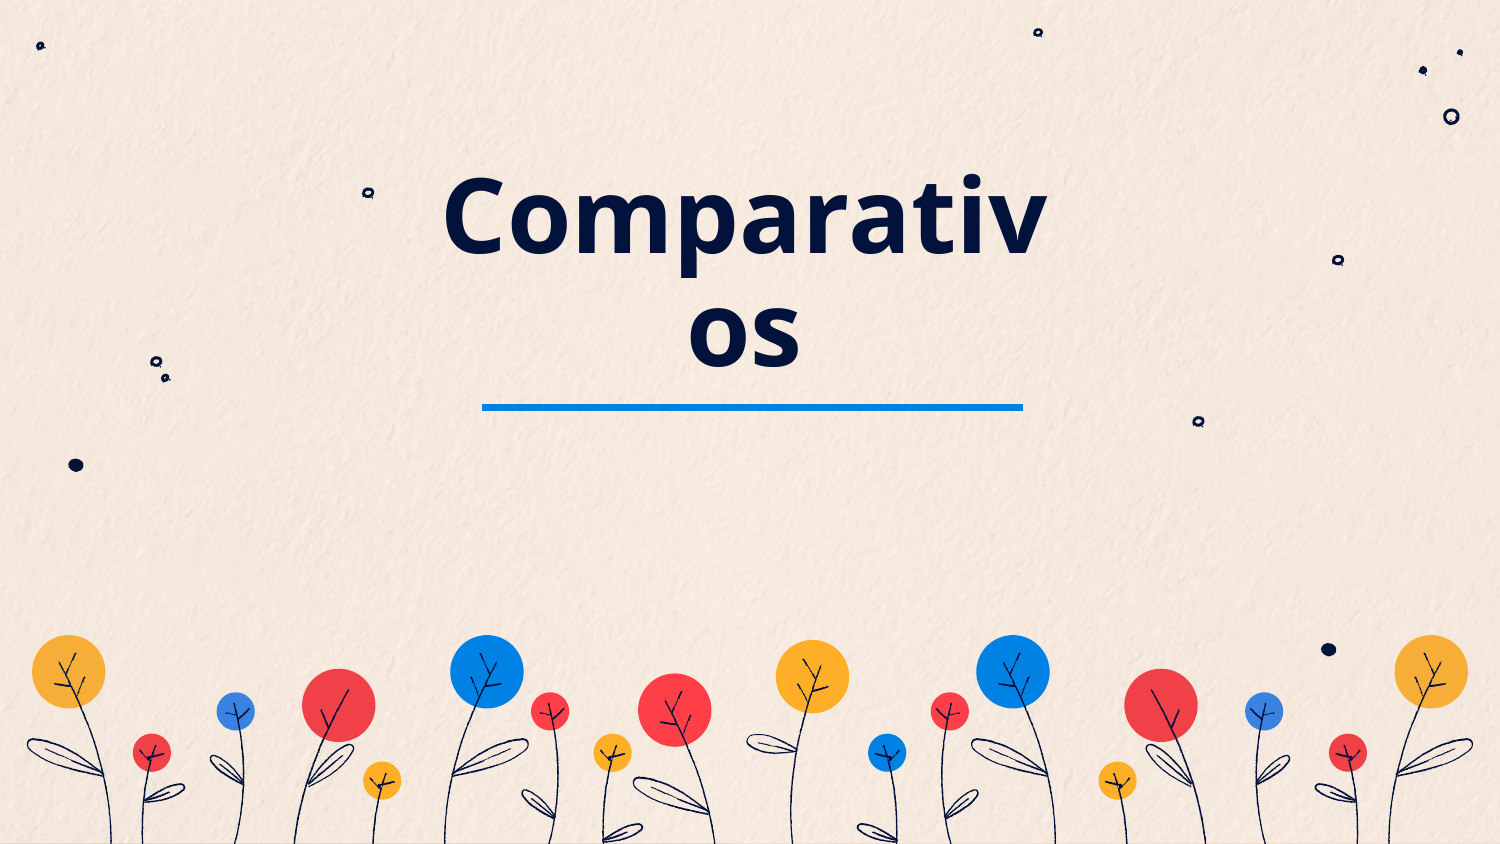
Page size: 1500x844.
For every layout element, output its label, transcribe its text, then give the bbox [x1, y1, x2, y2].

title Comparativos [403, 132, 1085, 404]
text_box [0, 625, 717, 844]
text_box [719, 625, 1500, 844]
